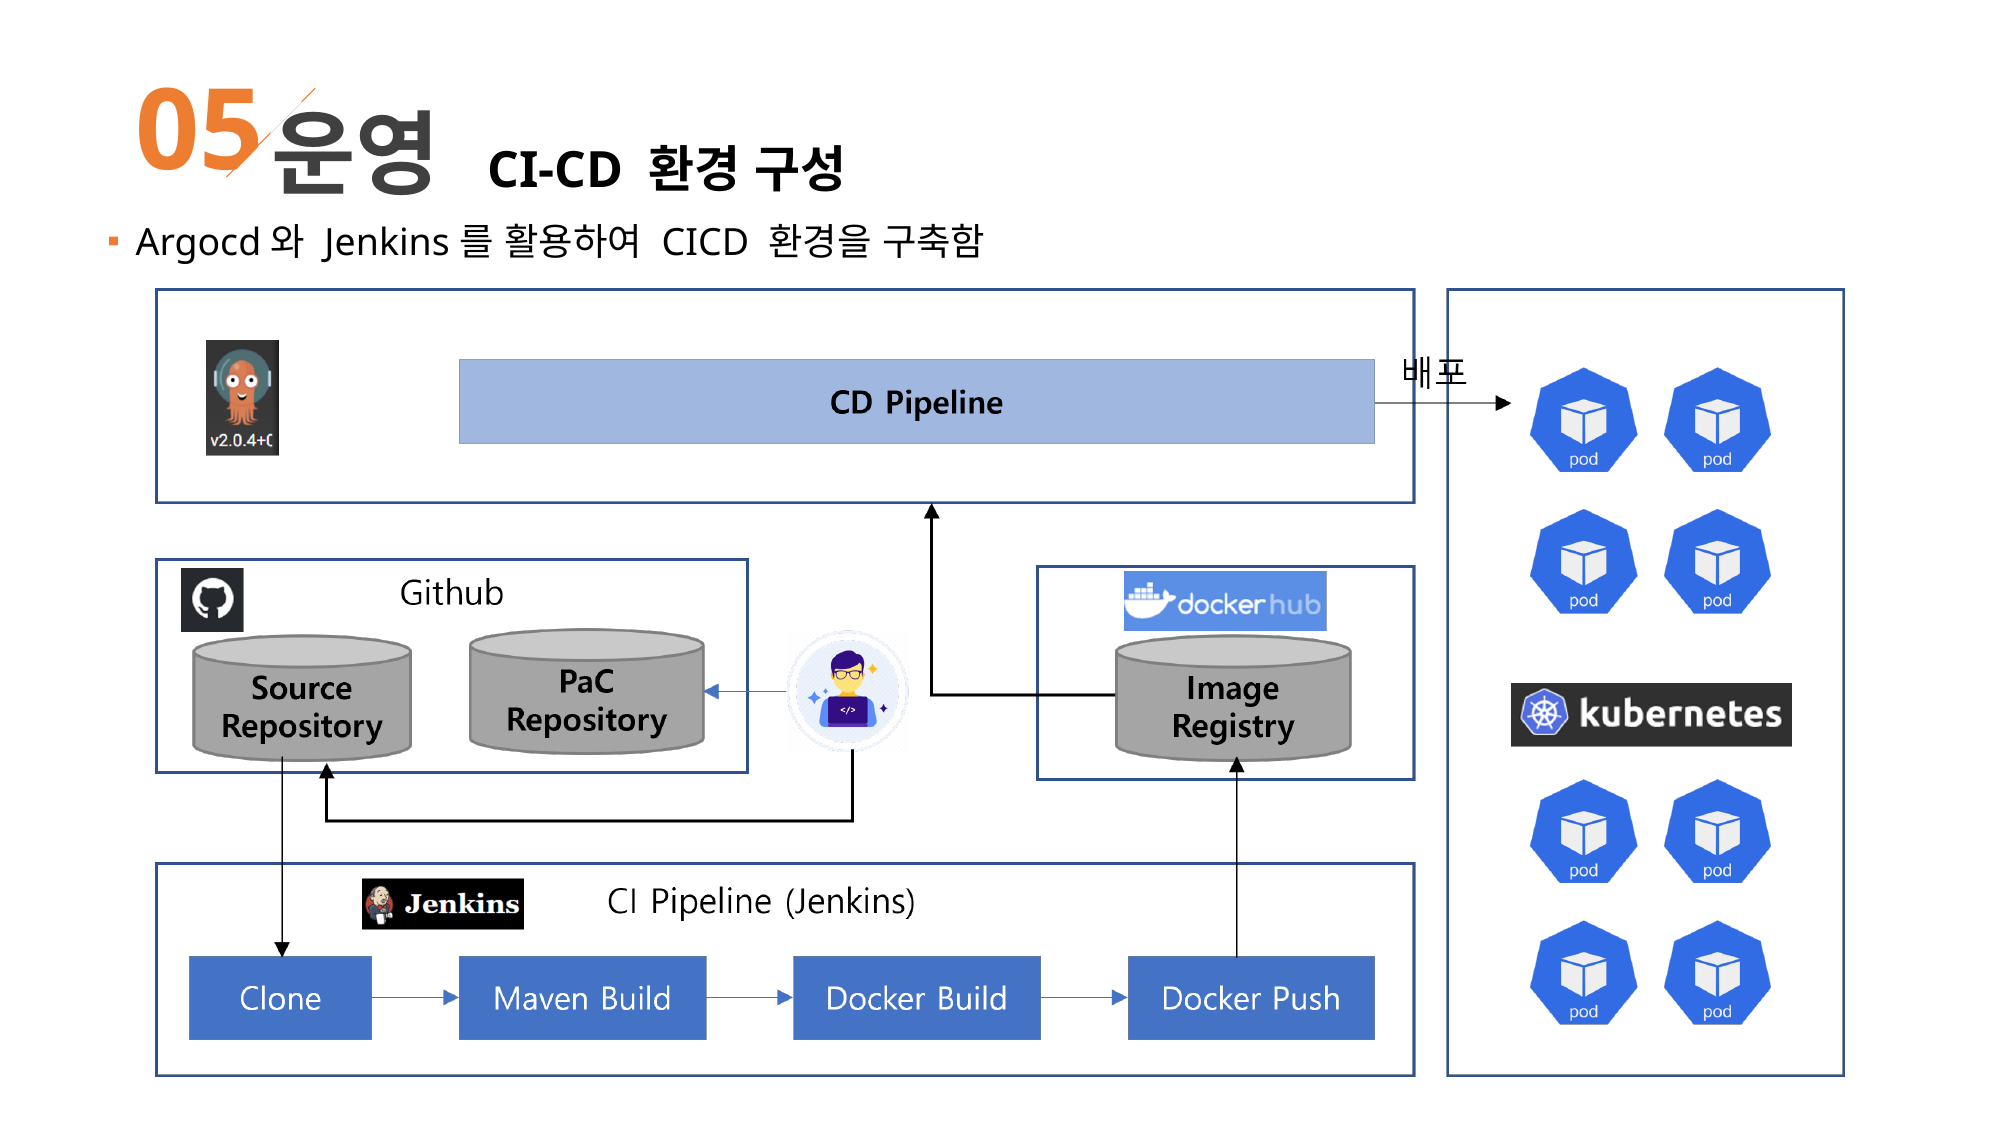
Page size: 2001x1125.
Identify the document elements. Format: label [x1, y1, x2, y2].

text_box [108, 210, 1003, 272]
picture [155, 288, 1845, 1077]
text_box [119, 49, 872, 210]
